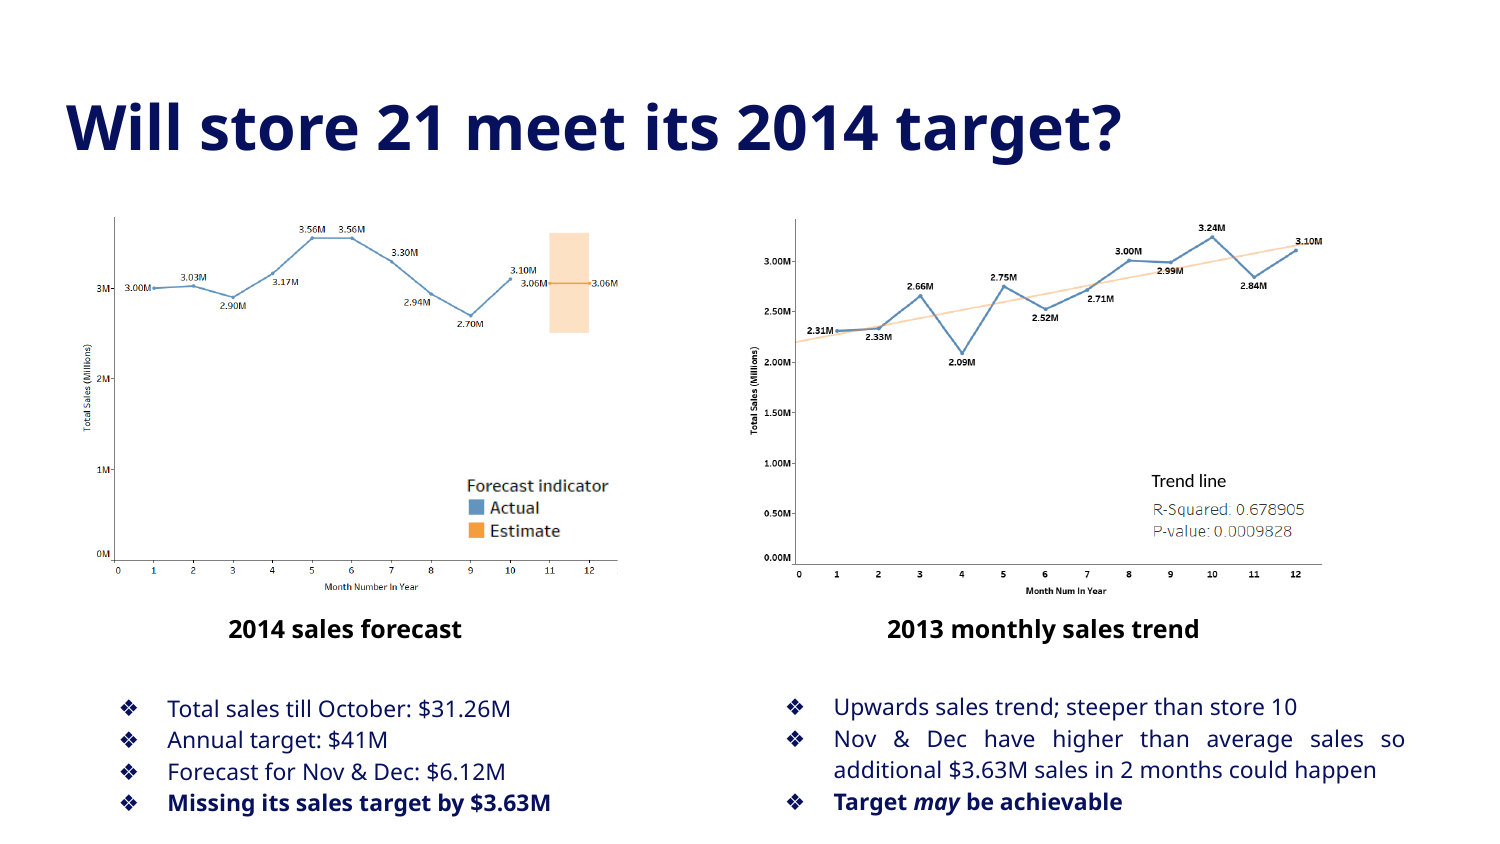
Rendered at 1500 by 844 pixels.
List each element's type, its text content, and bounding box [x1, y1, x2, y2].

text_box Total sales till October: $31.26M Annual target: $41M Forecast for Nov & Dec: $6.12M Missing its sales target by $3.63M [77, 675, 695, 832]
text_box 2014 sales forecast [75, 604, 617, 659]
text_box Upwards sales trend; steeper than store 10 Nov & Dec have higher than average sales so additional $3.63M sales in 2 months could happen Target may be achievable [743, 673, 1422, 821]
picture [76, 215, 618, 597]
title Will store 21 meet its 2014 target? [51, 72, 1449, 167]
picture [743, 219, 1323, 601]
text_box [1136, 456, 1312, 547]
text_box 2013 monthly sales trend [743, 599, 1344, 659]
